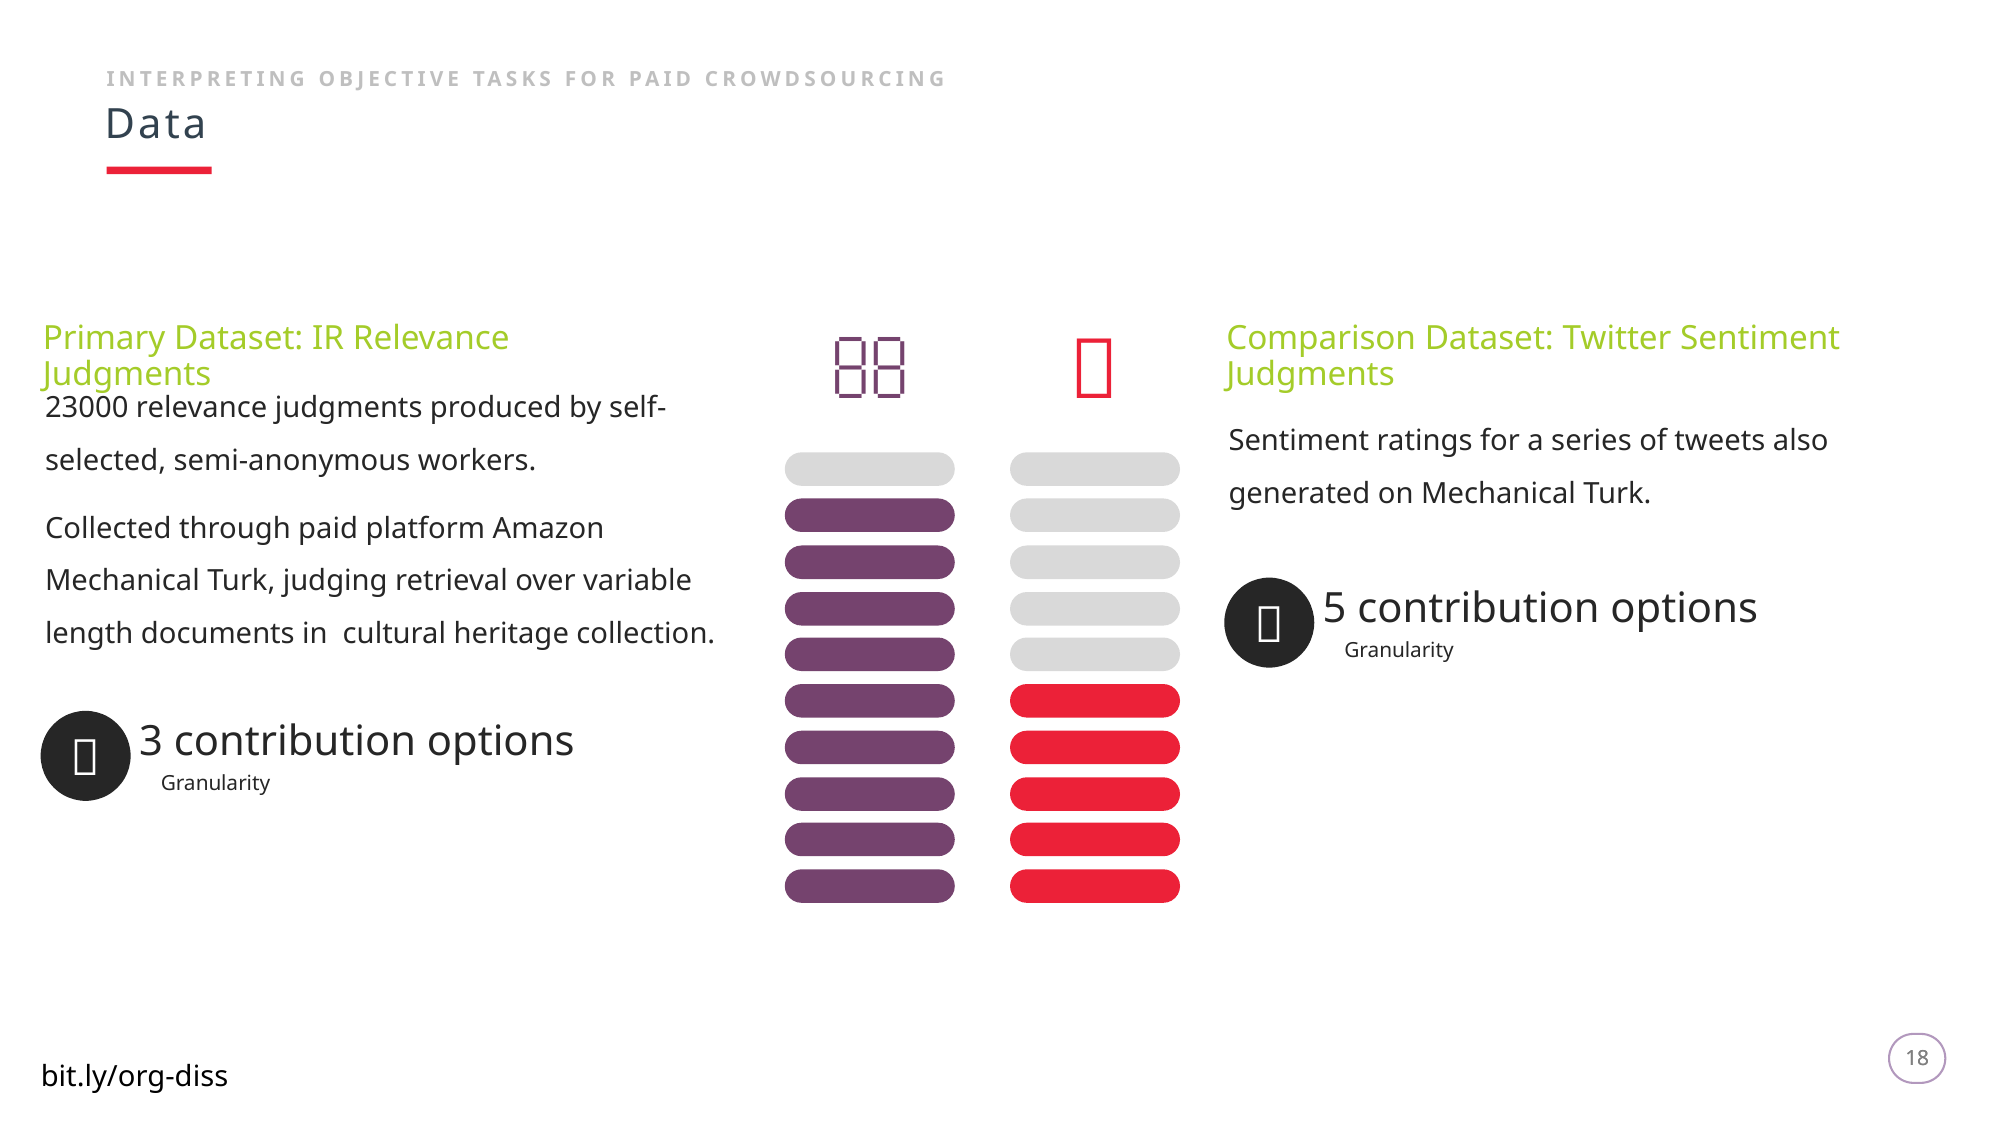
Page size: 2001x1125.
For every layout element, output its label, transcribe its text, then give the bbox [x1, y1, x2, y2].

list Data [104, 102, 1894, 153]
text_box  [39, 709, 129, 802]
text_box [1009, 451, 1181, 487]
text_box  [1054, 307, 1135, 423]
text_box [784, 683, 956, 719]
text_box 18 [1881, 1026, 1953, 1091]
text_box Primary Dataset: IR Relevance Judgments [42, 320, 680, 372]
text_box 5 contribution options [1307, 573, 1773, 639]
text_box Granularity [160, 769, 271, 795]
text_box [1009, 636, 1181, 672]
text_box [1009, 730, 1181, 765]
text_box Granularity [1344, 636, 1454, 662]
text_box  [814, 307, 926, 423]
text_box [784, 591, 956, 627]
text_box [784, 776, 956, 812]
text_box 3 contribution options [124, 706, 590, 772]
text_box [1009, 544, 1181, 580]
list INTERPRETING OBJECTIVE TASKS FOR PAID CROWDSOURCING [106, 68, 1896, 94]
text_box [784, 822, 956, 857]
text_box [1009, 591, 1181, 627]
text_box [784, 730, 956, 765]
text_box Comparison Dataset: Twitter Sentiment Judgments [1226, 320, 1863, 372]
text_box [784, 636, 956, 672]
text_box [1009, 822, 1181, 857]
text_box [1009, 776, 1181, 812]
text_box  [1223, 576, 1313, 669]
text_box 23000 relevance judgments produced by self-selected, semi-anonymous workers. Collected through paid platform Amazon Mechanical Turk, judging retrieval over variable length documents in cultural heritage collection. [45, 371, 756, 671]
text_box [784, 868, 956, 904]
text_box [784, 451, 956, 487]
text_box [784, 544, 956, 580]
text_box Sentiment ratings for a series of tweets also generated on Mechanical Turk. [1228, 404, 1940, 596]
text_box [784, 497, 956, 533]
text_box [1009, 683, 1181, 719]
text_box [1009, 868, 1181, 904]
text_box [1009, 497, 1181, 533]
